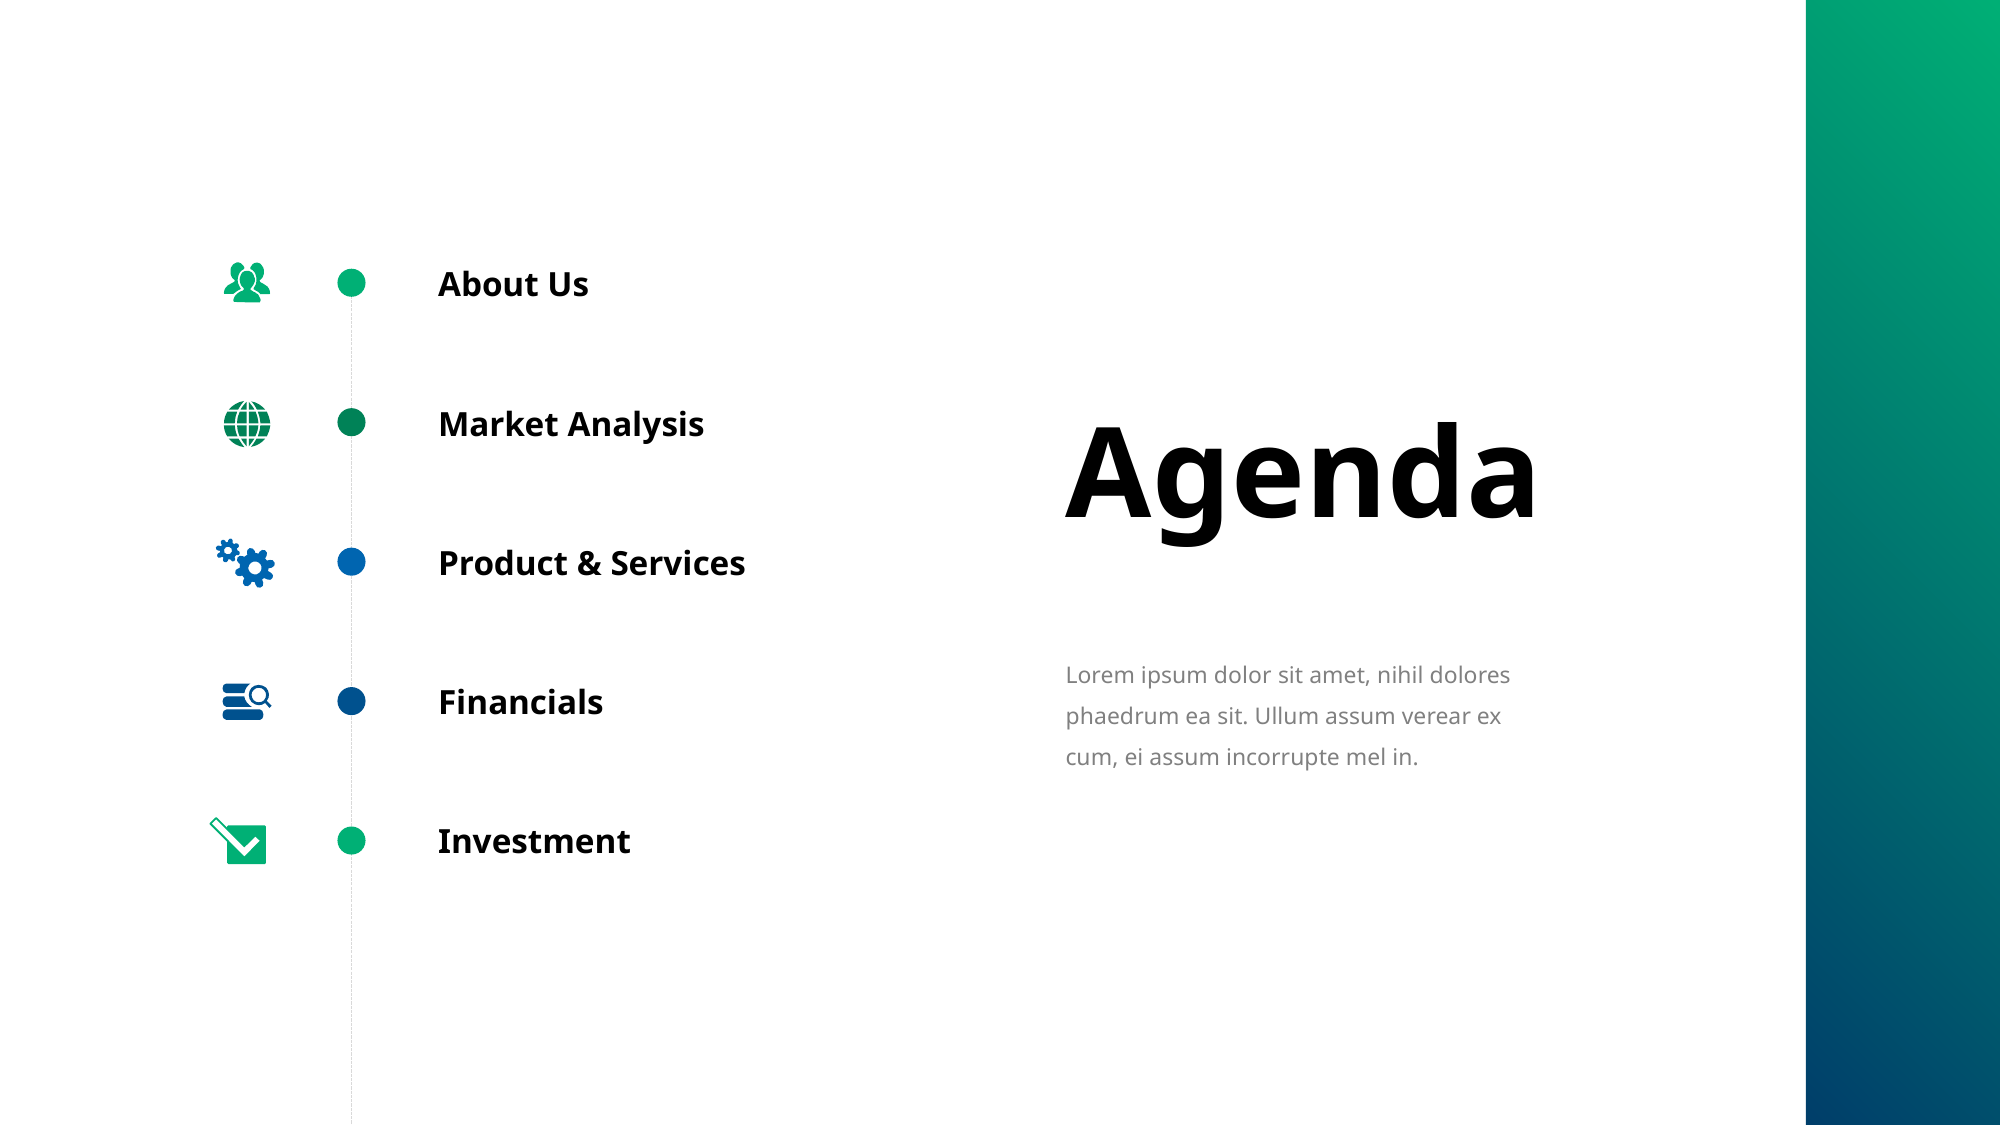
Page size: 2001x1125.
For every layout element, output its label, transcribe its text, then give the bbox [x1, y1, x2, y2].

text_box [336, 825, 351, 856]
text_box [352, 407, 367, 438]
text_box About Us [423, 256, 710, 311]
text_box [222, 683, 272, 720]
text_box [223, 400, 271, 448]
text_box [223, 262, 271, 303]
text_box Financials [423, 673, 808, 729]
text_box [336, 267, 367, 298]
text_box Product & Services [423, 534, 808, 590]
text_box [215, 538, 276, 589]
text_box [209, 817, 266, 865]
text_box [352, 546, 367, 577]
text_box Lorem ipsum dolor sit amet, nihil dolores phaedrum ea sit. Ullum assum verear ex cum, ei assum incorrupte mel in. [1050, 639, 1537, 778]
text_box Agenda [1051, 385, 1770, 550]
text_box [336, 546, 351, 577]
text_box Investment [423, 813, 808, 868]
text_box [352, 825, 367, 856]
text_box Market Analysis [423, 395, 808, 451]
text_box [336, 686, 351, 717]
text_box [1805, 0, 2000, 1125]
text_box [336, 407, 351, 438]
text_box [352, 686, 367, 717]
